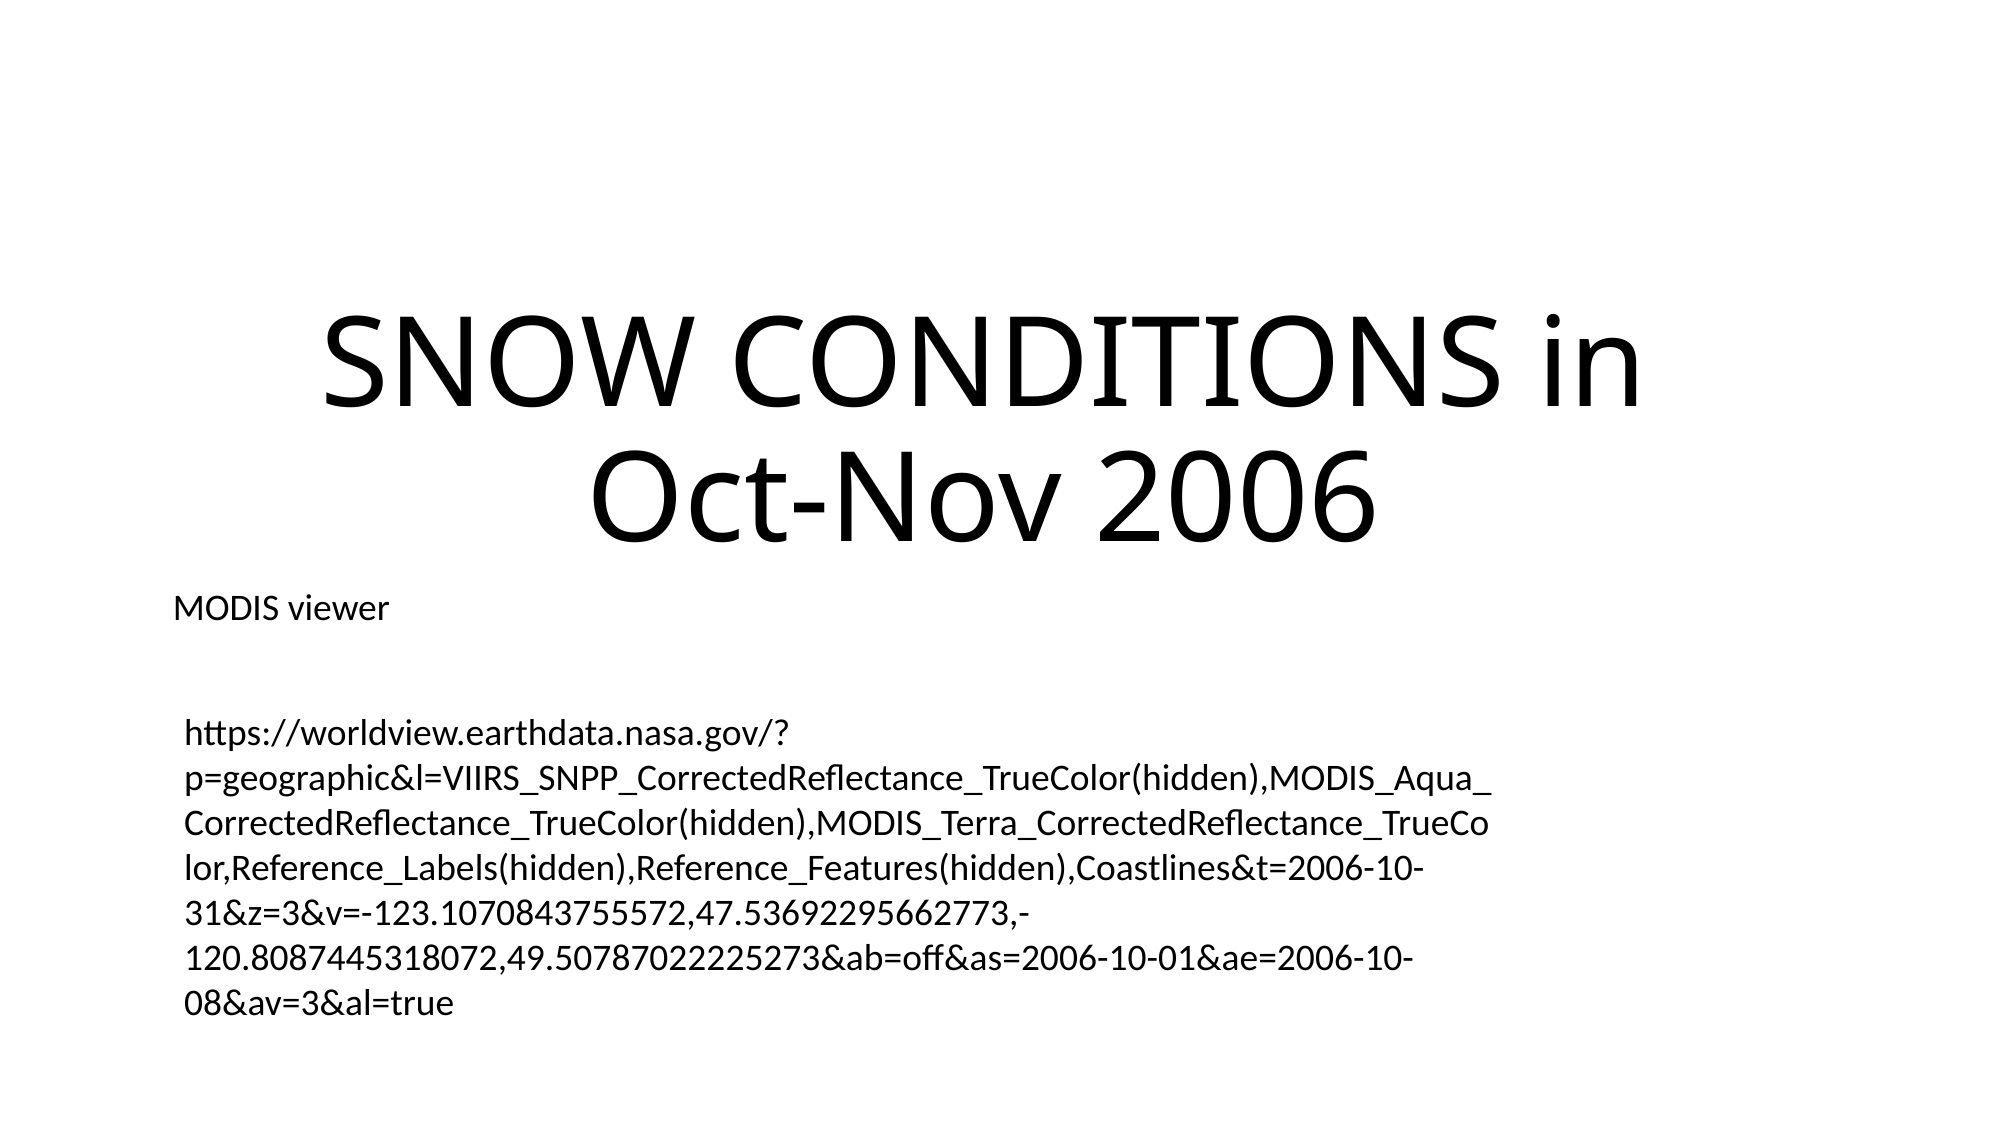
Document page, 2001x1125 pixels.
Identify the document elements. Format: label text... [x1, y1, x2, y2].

title SNOW CONDITIONS in Oct-Nov 2006 [249, 184, 1750, 576]
text_box MODIS viewer [158, 575, 561, 636]
text_box https://worldview.earthdata.nasa.gov/?p=geographic&l=VIIRS_SNPP_CorrectedReflectance_TrueColor(hidden),MODIS_Aqua_CorrectedReflectance_TrueColor(hidden),MODIS_Terra_CorrectedReflectance_TrueColor,Reference_Labels(hidden),Reference_Features(hidden),Coastlines&t=2006-10-31&z=3&v=-123.1070843755572,47.53692295662773,-120.8087445318072,49.50787022225273&ab=off&as=2006-10-01&ae=2006-10-08&av=3&al=true [169, 700, 1512, 1031]
